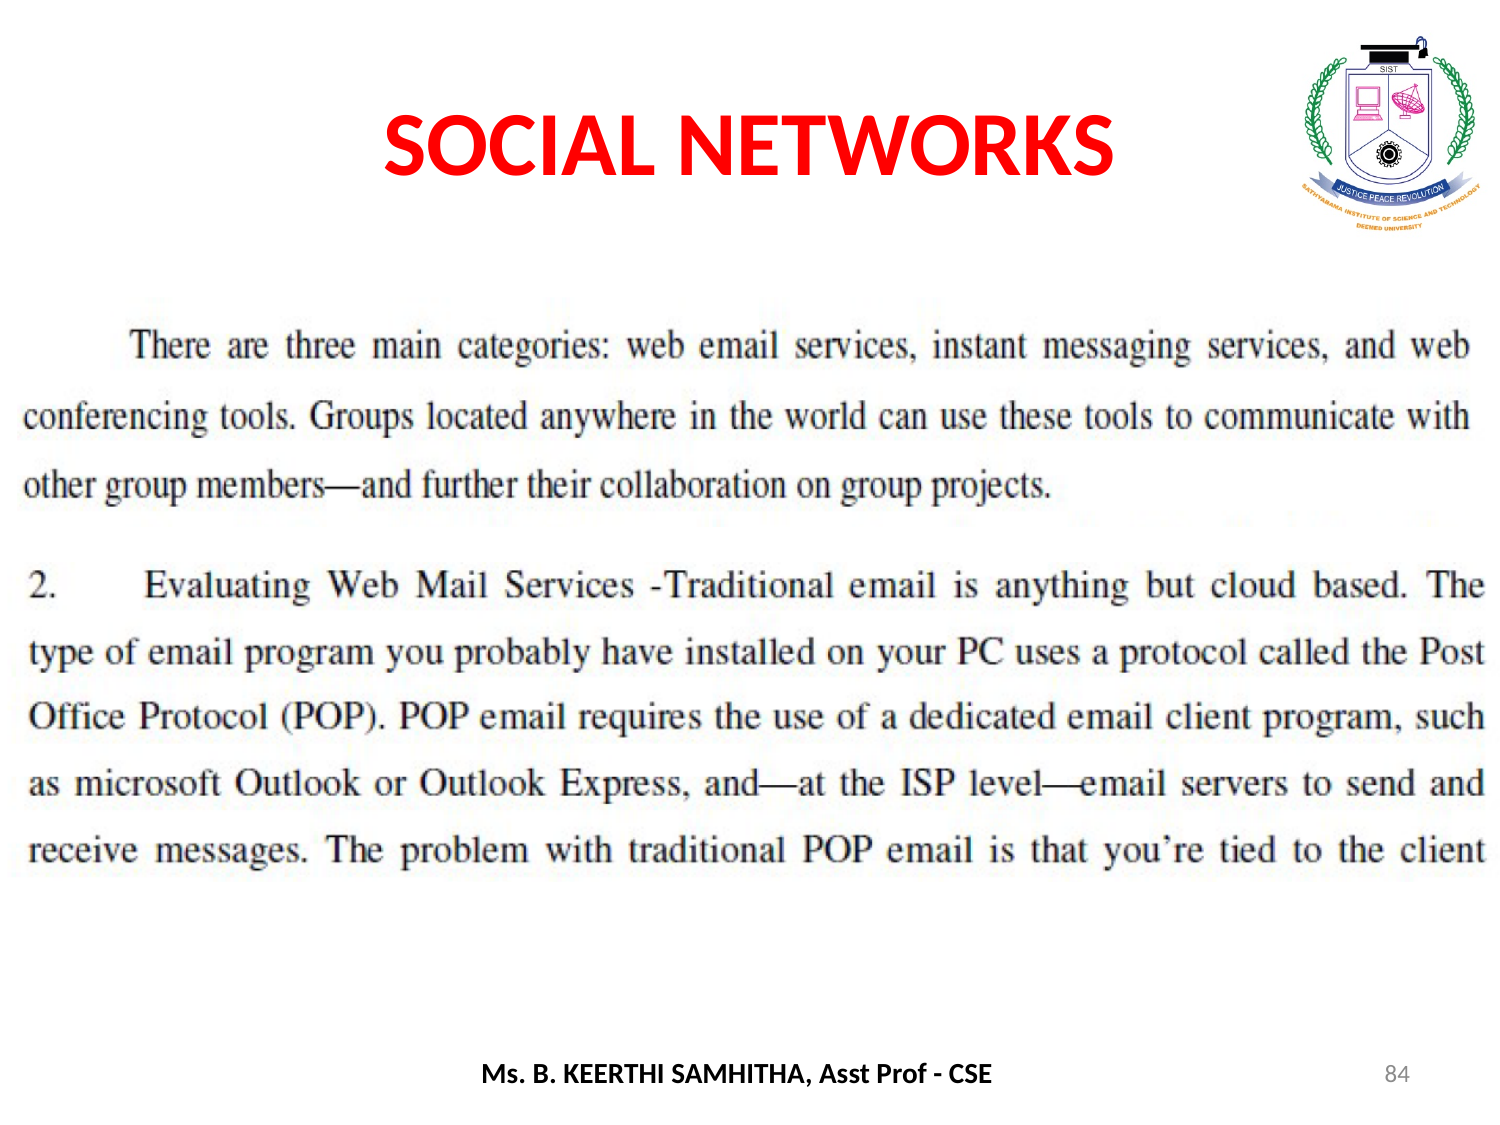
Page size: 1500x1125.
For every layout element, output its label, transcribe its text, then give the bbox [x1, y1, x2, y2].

title SOCIAL NETWORKS [75, 45, 1425, 233]
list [3, 290, 1500, 528]
picture [1280, 30, 1500, 251]
slide_number 84 [1074, 1042, 1425, 1103]
picture [3, 562, 1500, 882]
